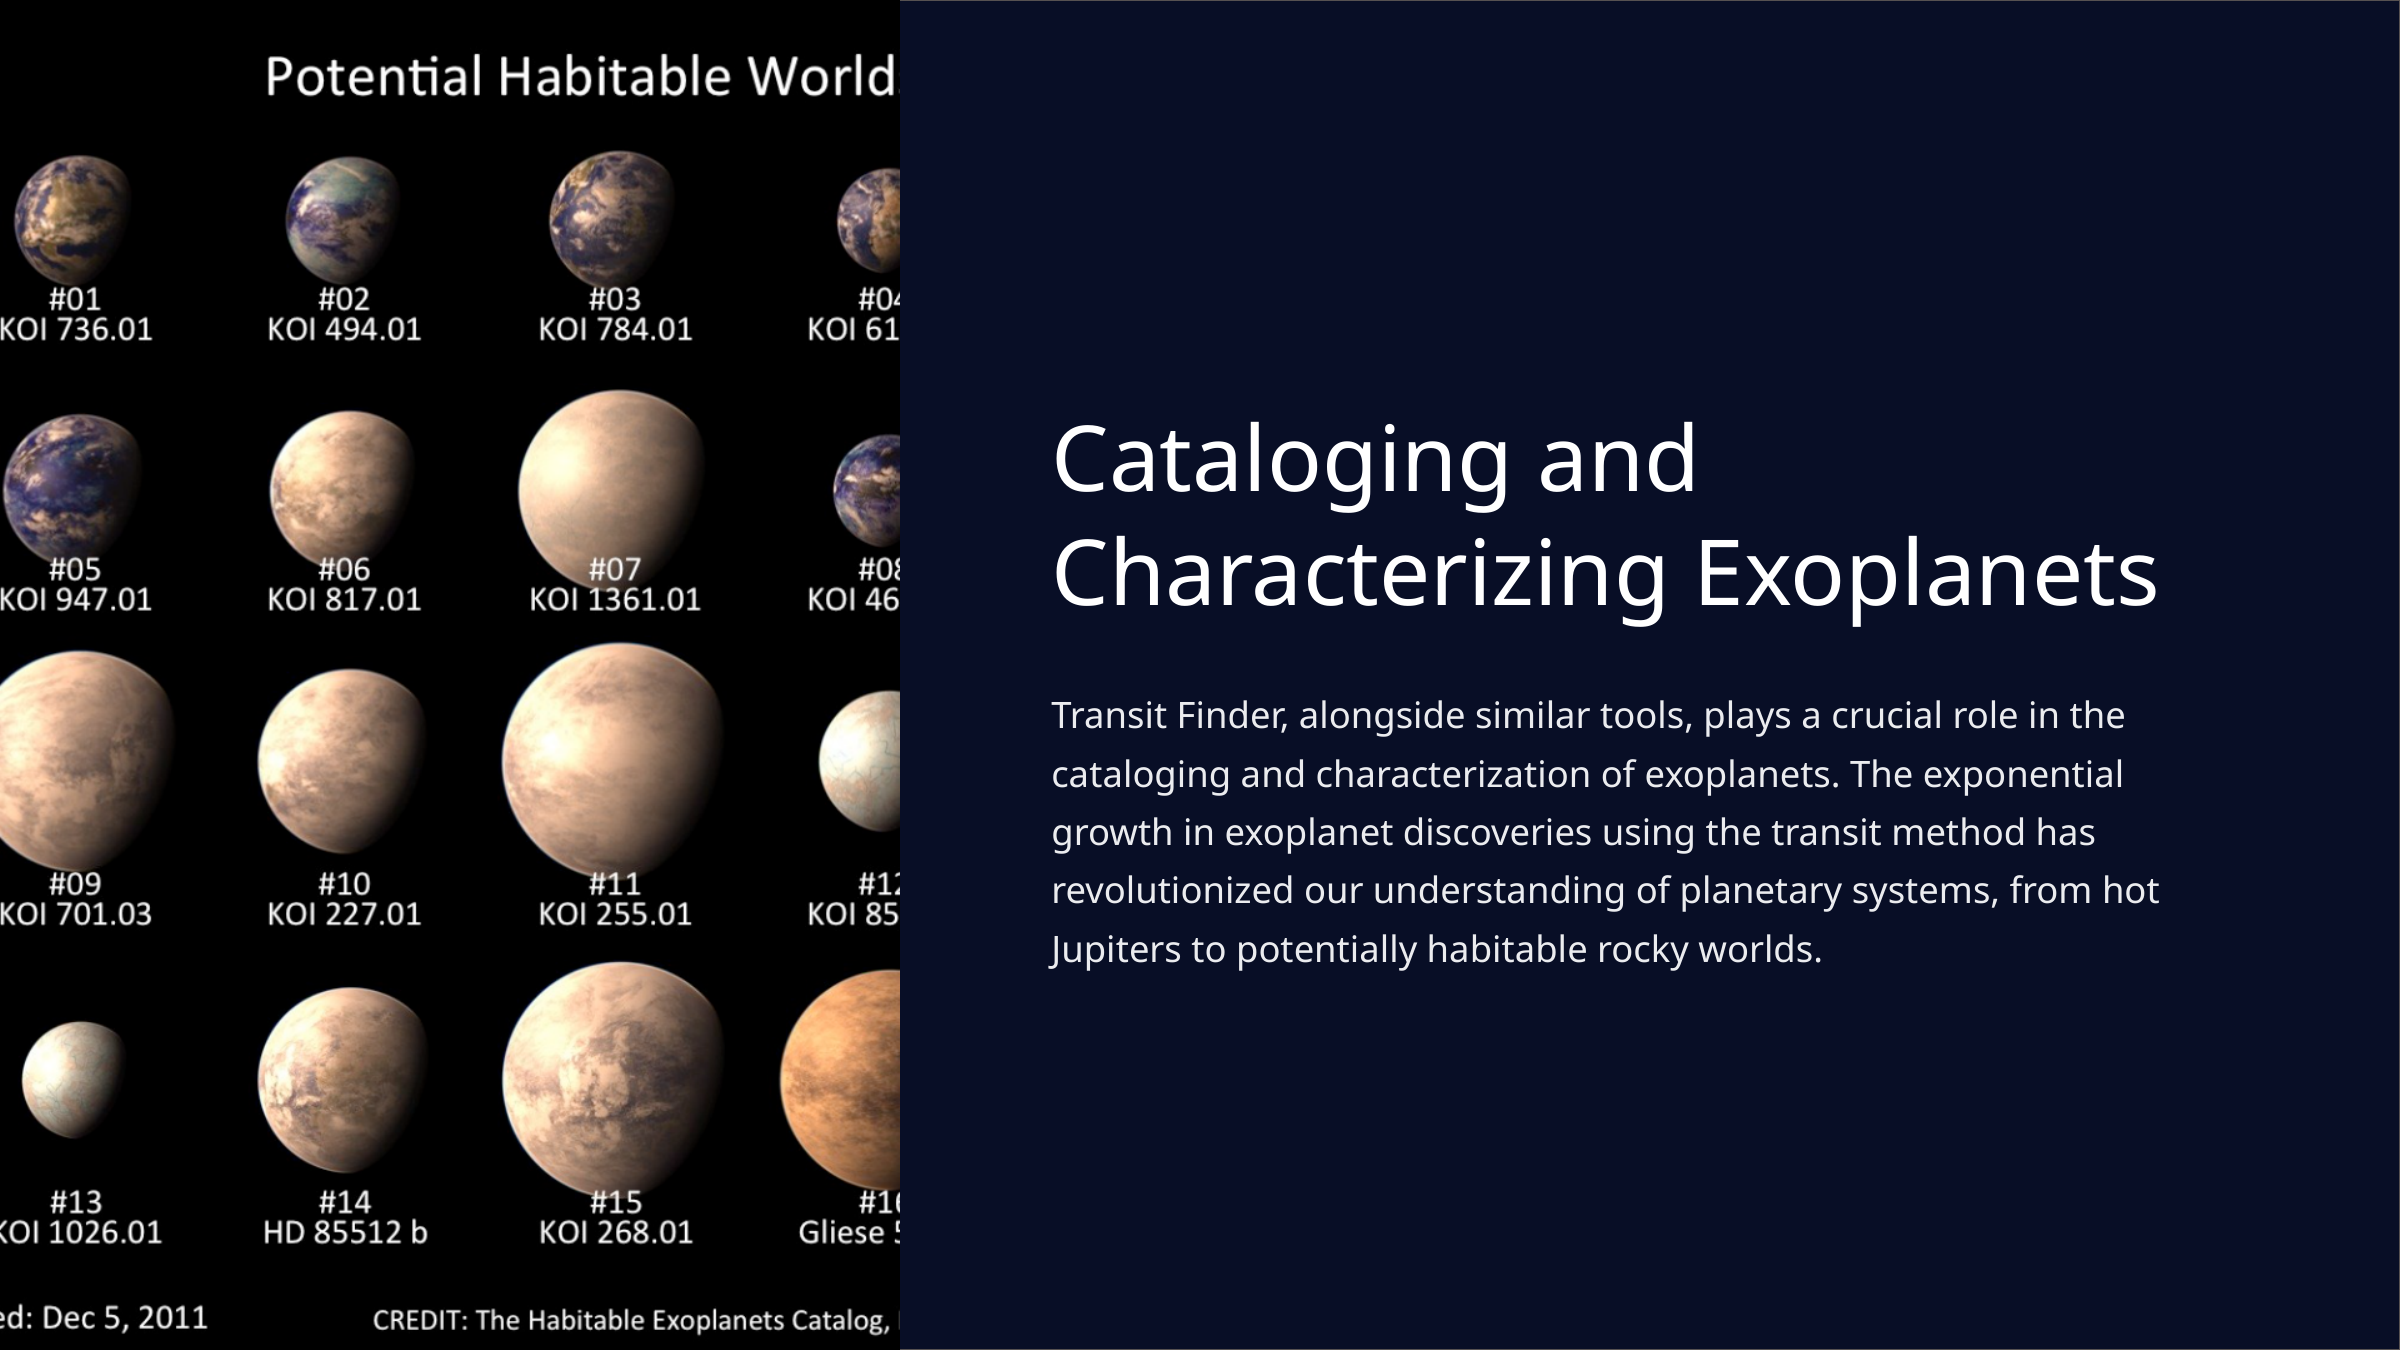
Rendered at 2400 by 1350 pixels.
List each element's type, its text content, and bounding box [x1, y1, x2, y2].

text_box [900, 0, 2400, 1350]
text_box Cataloging and Characterizing Exoplanets [1036, 387, 2264, 616]
text_box Transit Finder, alongside similar tools, plays a crucial role in the cataloging and characterization of exoplanets. The exponential growth in exoplanet discoveries using the transit method has revolutionized our understanding of planetary systems, from hot Jupiters to potentially habitable rocky worlds. [1036, 670, 2264, 962]
picture [0, 0, 900, 1350]
